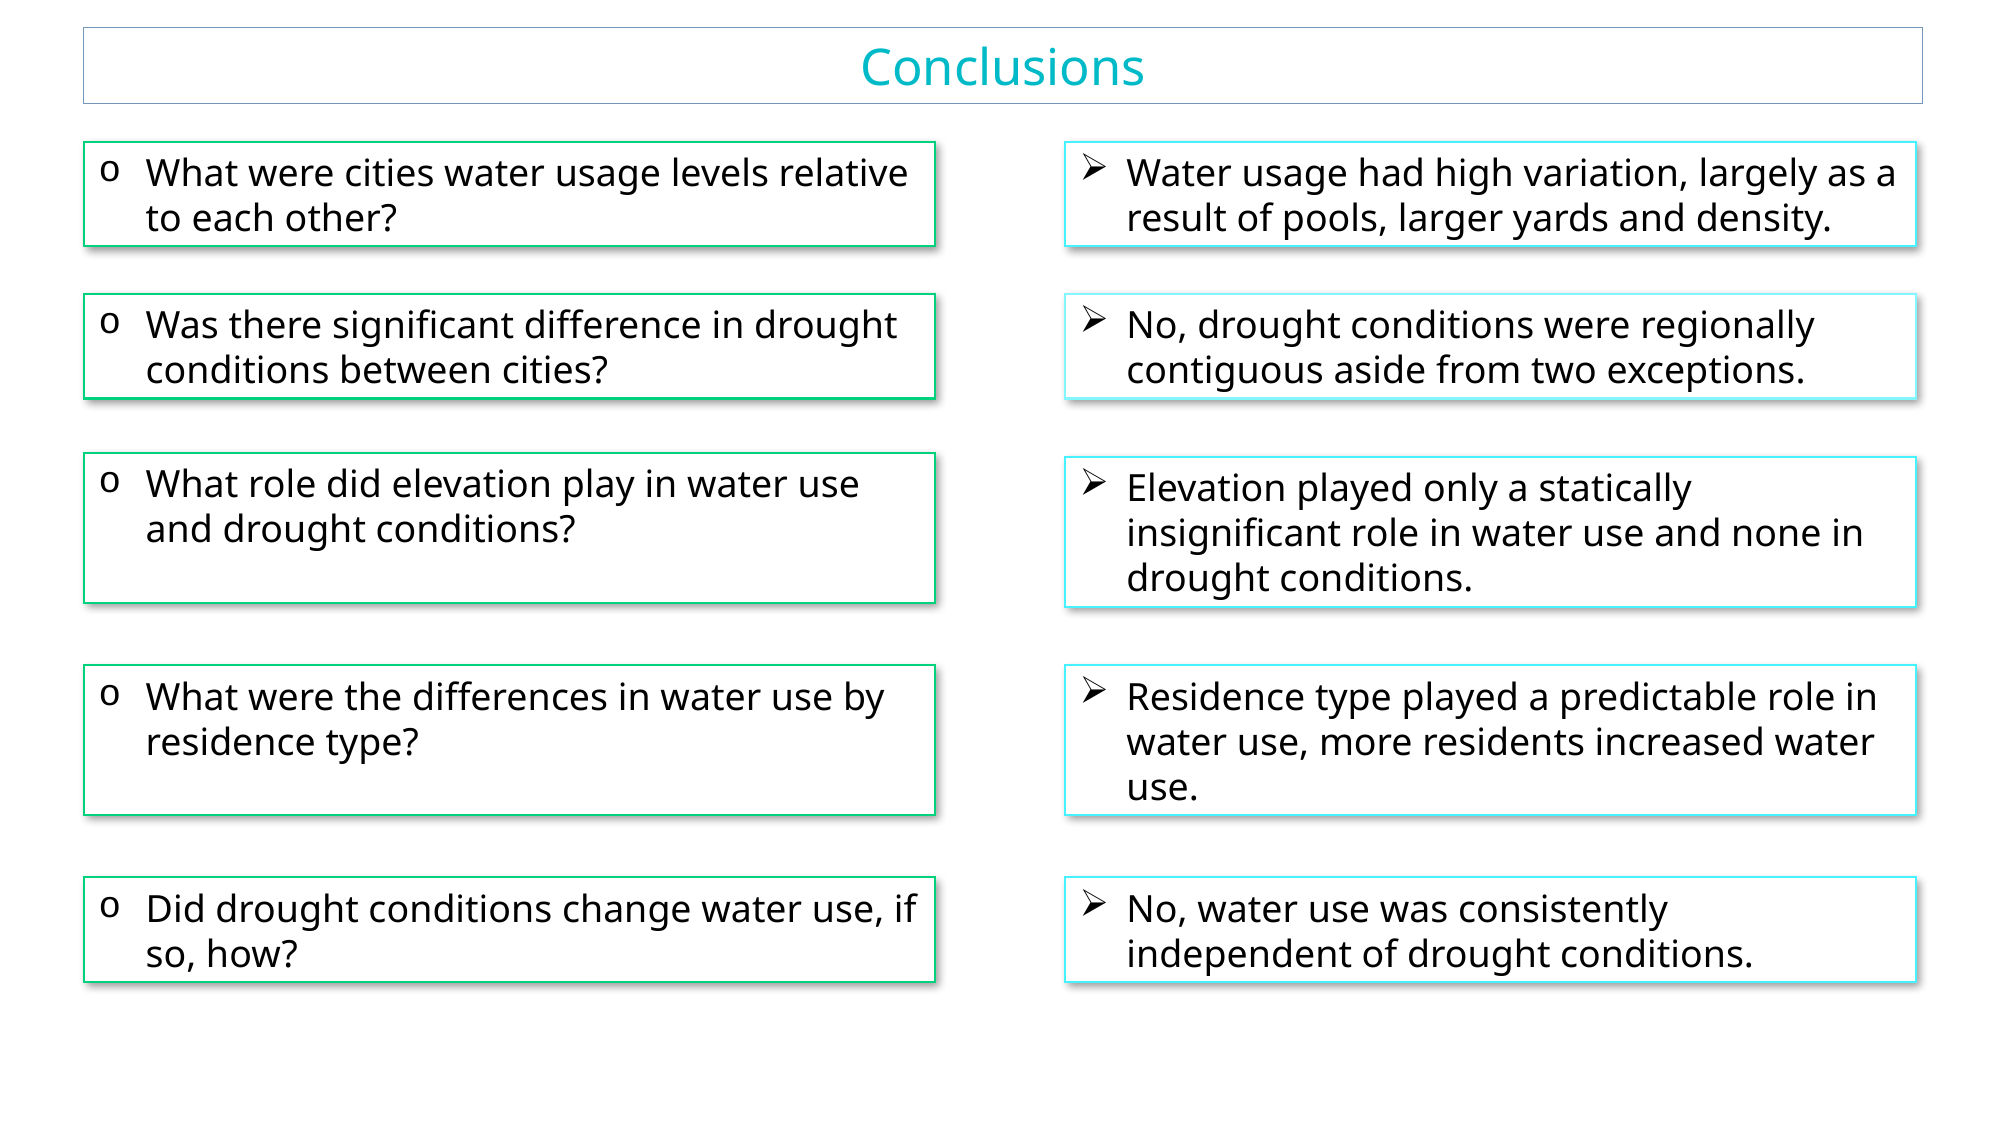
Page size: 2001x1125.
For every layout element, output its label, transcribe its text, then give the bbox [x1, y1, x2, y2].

text_box What were cities water usage levels relative to each other? [83, 141, 936, 247]
text_box Residence type played a predictable role in water use, more residents increased water use. [1064, 664, 1917, 816]
text_box What role did elevation play in water use and drought conditions? [83, 452, 936, 604]
text_box What were the differences in water use by residence type? [83, 664, 936, 816]
text_box Was there significant difference in drought conditions between cities? [83, 293, 936, 400]
text_box No, drought conditions were regionally contiguous aside from two exceptions. [1064, 293, 1917, 400]
text_box Elevation played only a statically insignificant role in water use and none in drought conditions. [1064, 456, 1917, 608]
text_box Conclusions [83, 27, 1923, 104]
text_box Did drought conditions change water use, if so, how? [83, 876, 936, 983]
text_box Water usage had high variation, largely as a result of pools, larger yards and density. [1064, 141, 1917, 247]
text_box No, water use was consistently independent of drought conditions. [1064, 876, 1917, 983]
